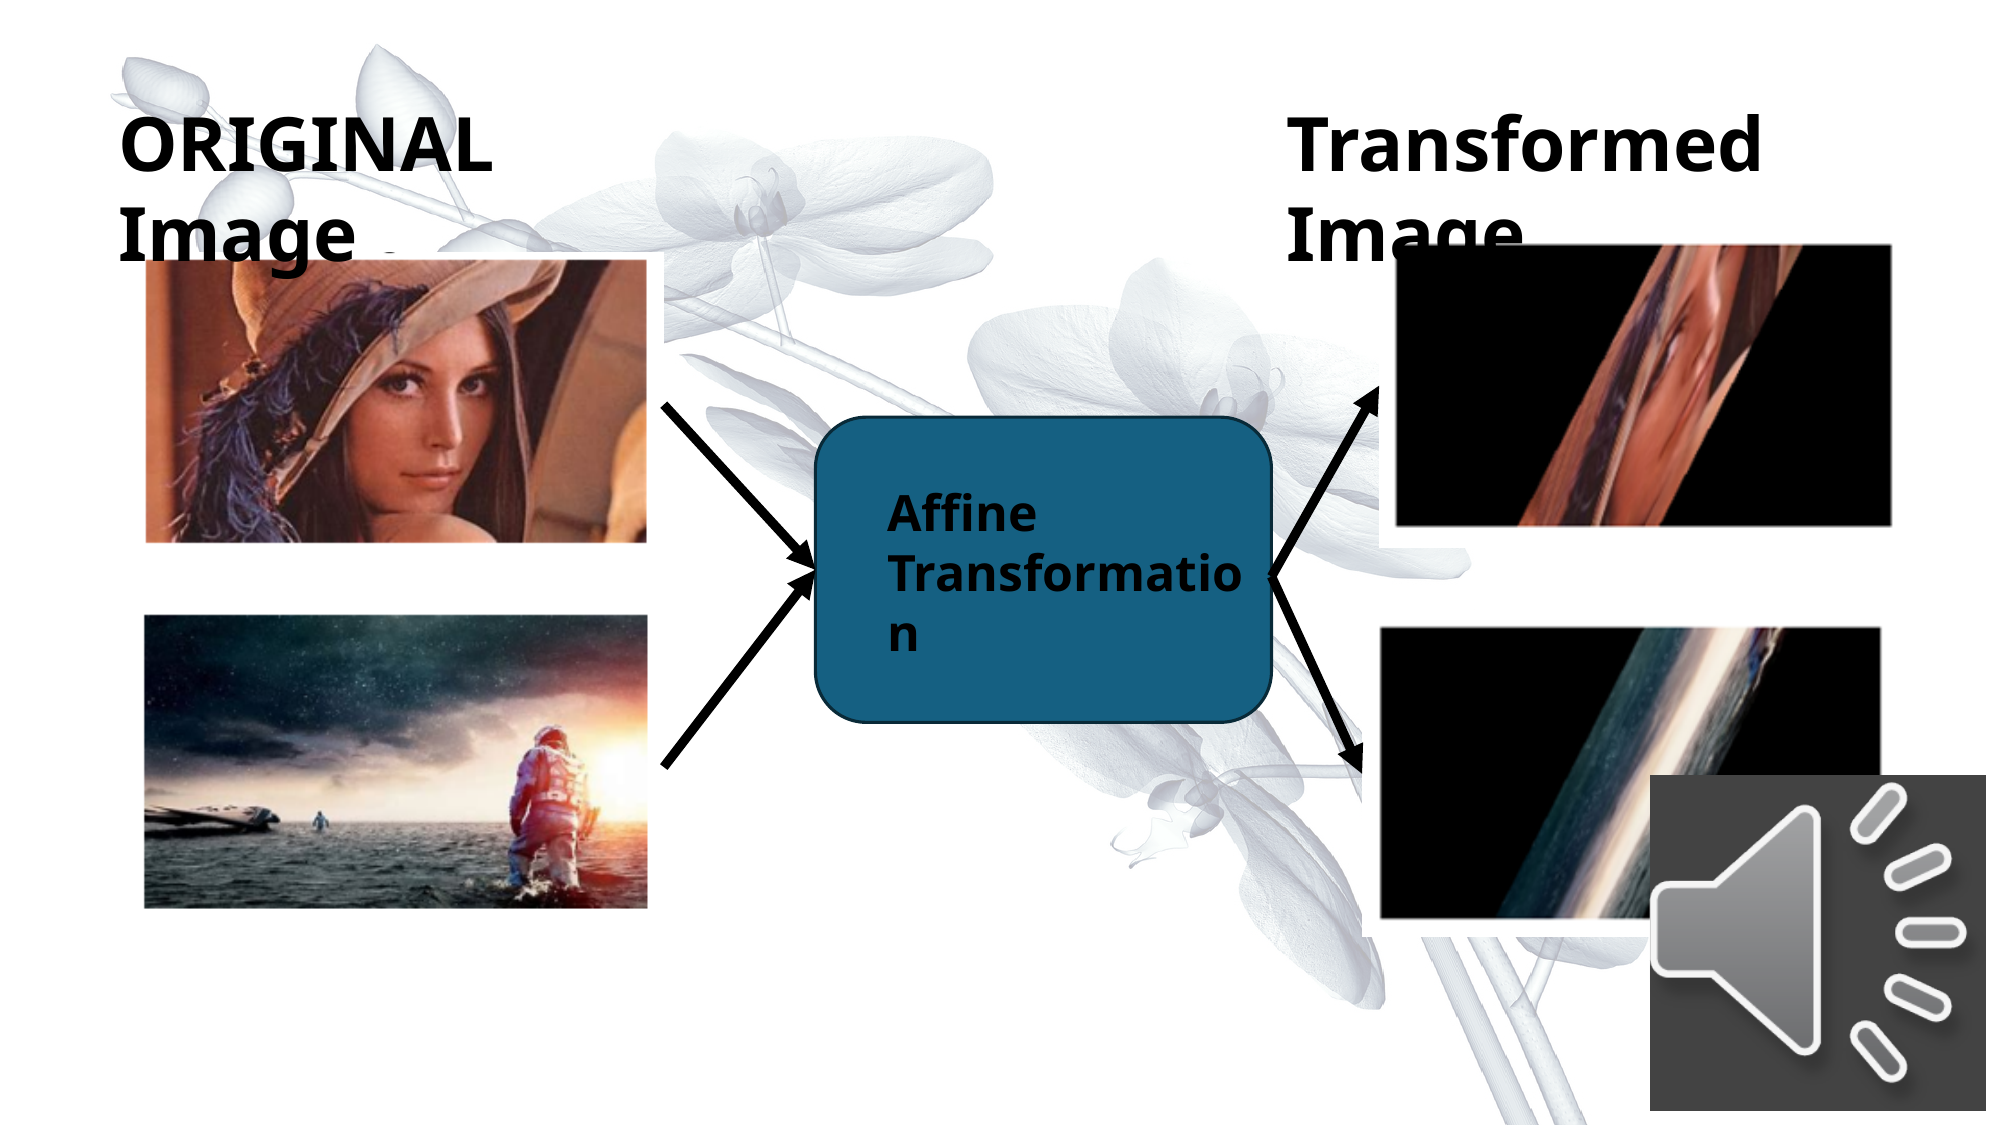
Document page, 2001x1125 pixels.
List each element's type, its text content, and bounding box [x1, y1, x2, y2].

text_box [663, 569, 816, 768]
text_box Affine Transformation [872, 474, 1271, 669]
picture [1361, 610, 1987, 1112]
text_box Transformed Image [1271, 88, 1987, 284]
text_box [663, 404, 816, 569]
picture [128, 251, 665, 558]
picture [128, 610, 665, 925]
text_box ORIGINAL Image [103, 88, 745, 284]
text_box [1271, 578, 1363, 775]
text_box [1271, 385, 1380, 578]
text_box [816, 415, 1271, 724]
picture [1378, 223, 1915, 548]
